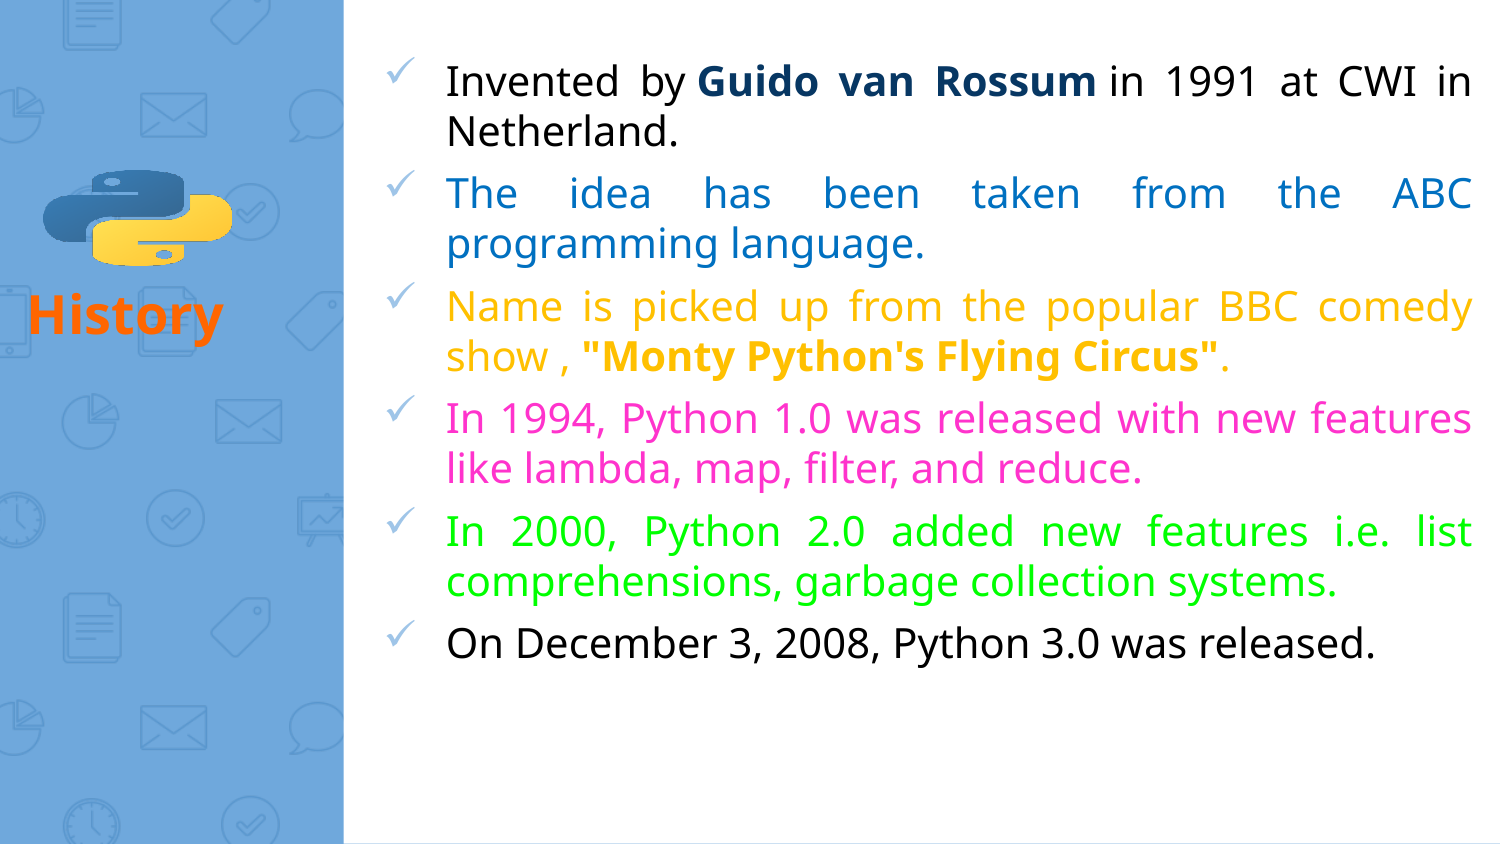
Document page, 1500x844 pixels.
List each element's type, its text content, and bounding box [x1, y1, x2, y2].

list Invented by Guido van Rossum in 1991 at CWI in Netherland. The idea has been taken from the ABC programming language. Name is picked up from the popular BBC comedy show , "Monty Python's Flying Circus". In 1994, Python 1.0 was released with new features like lambda, map, filter, and reduce. In 2000, Python 2.0 added new features i.e. list comprehensions, garbage collection systems. On December 3, 2008, Python 3.0 was released. [355, 39, 1489, 607]
picture [42, 170, 233, 266]
title History [11, 265, 321, 407]
